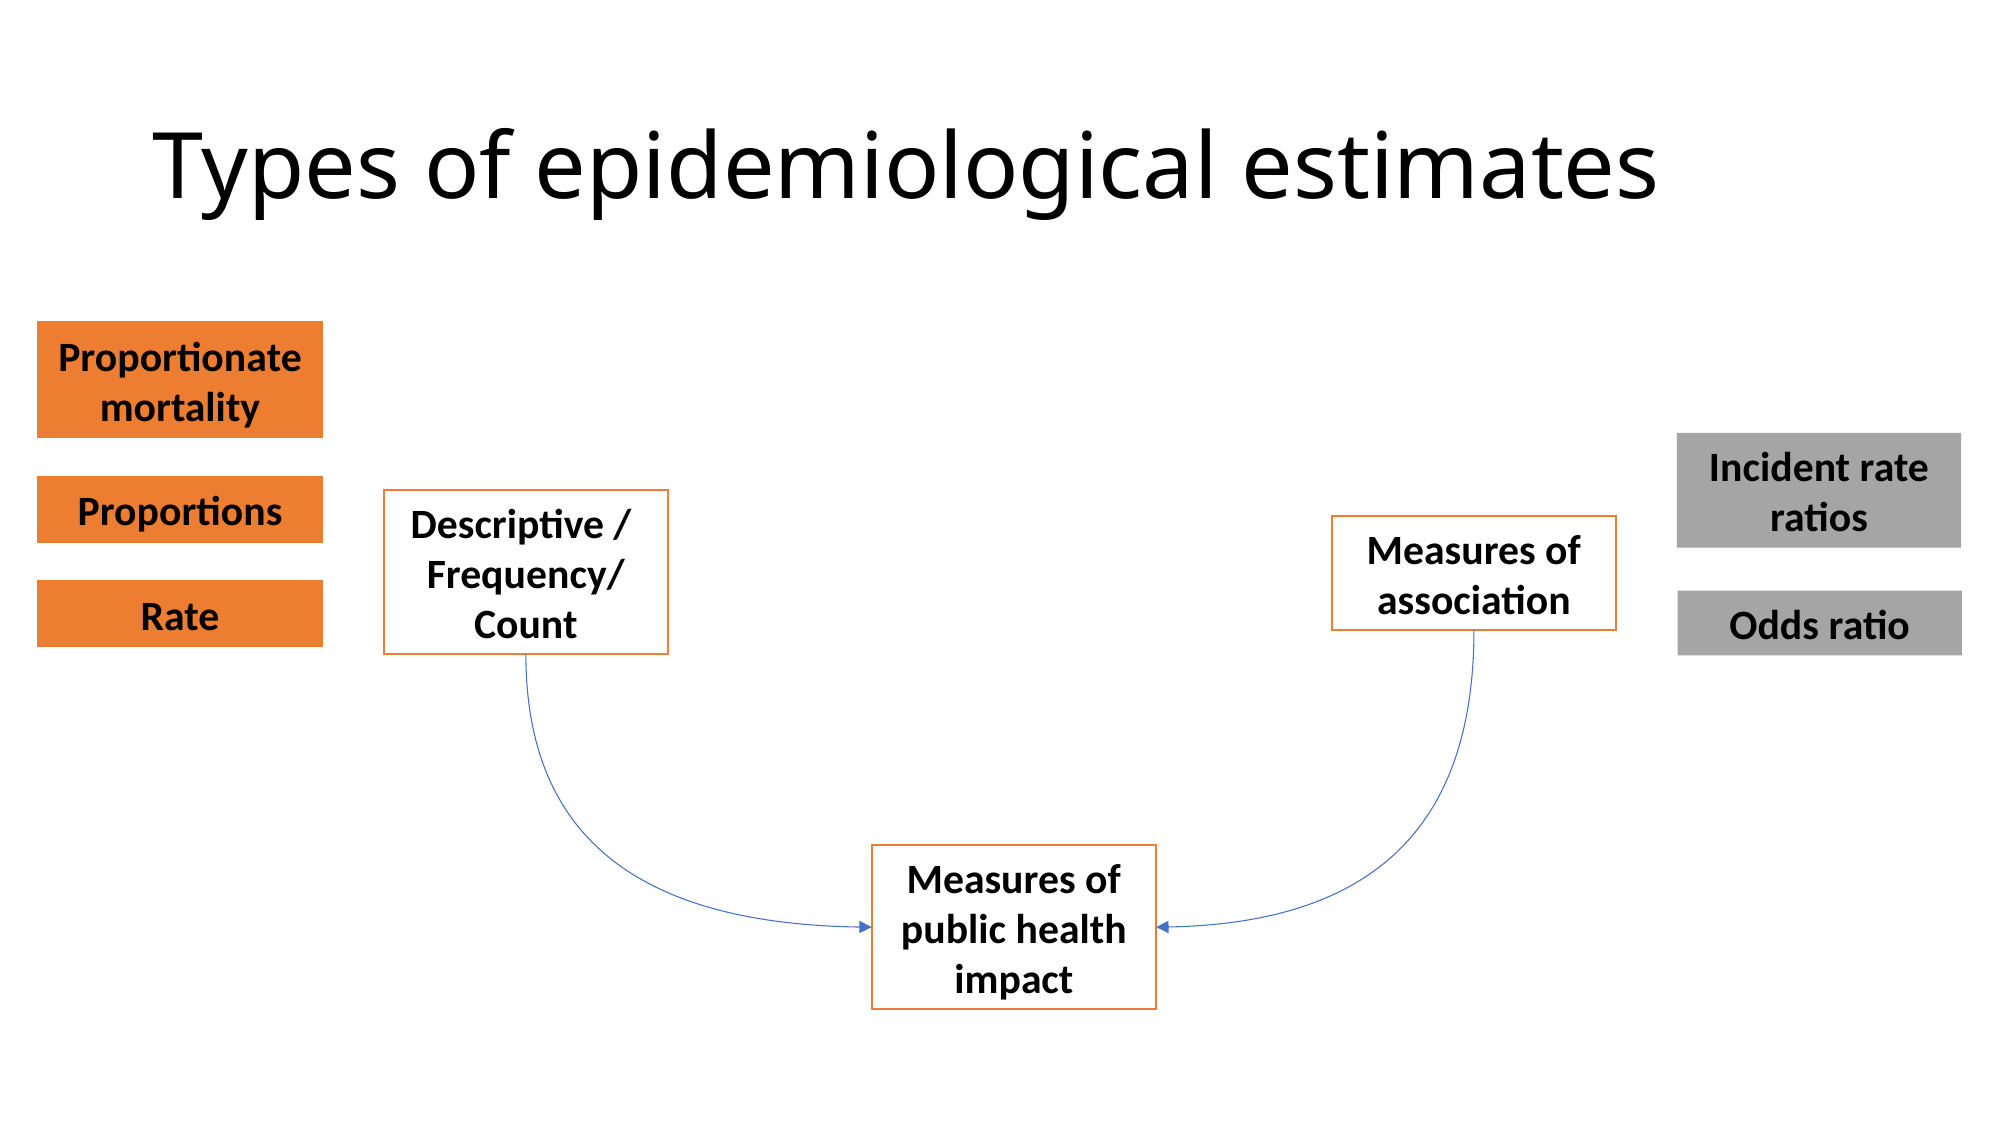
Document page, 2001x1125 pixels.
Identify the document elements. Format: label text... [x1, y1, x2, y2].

text_box Descriptive / Frequency/ Count [383, 489, 669, 655]
text_box Measures of association [1331, 515, 1617, 631]
text_box Measures of public health impact [871, 844, 1157, 1010]
text_box Rate [37, 580, 323, 647]
text_box Proportions [37, 476, 323, 543]
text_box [1179, 632, 1451, 951]
text_box Proportionate mortality [37, 321, 323, 438]
text_box Odds ratio [1676, 590, 1963, 656]
text_box Incident rate ratios [1676, 432, 1962, 549]
title Types of epidemiological estimates [137, 59, 1863, 278]
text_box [563, 618, 835, 965]
